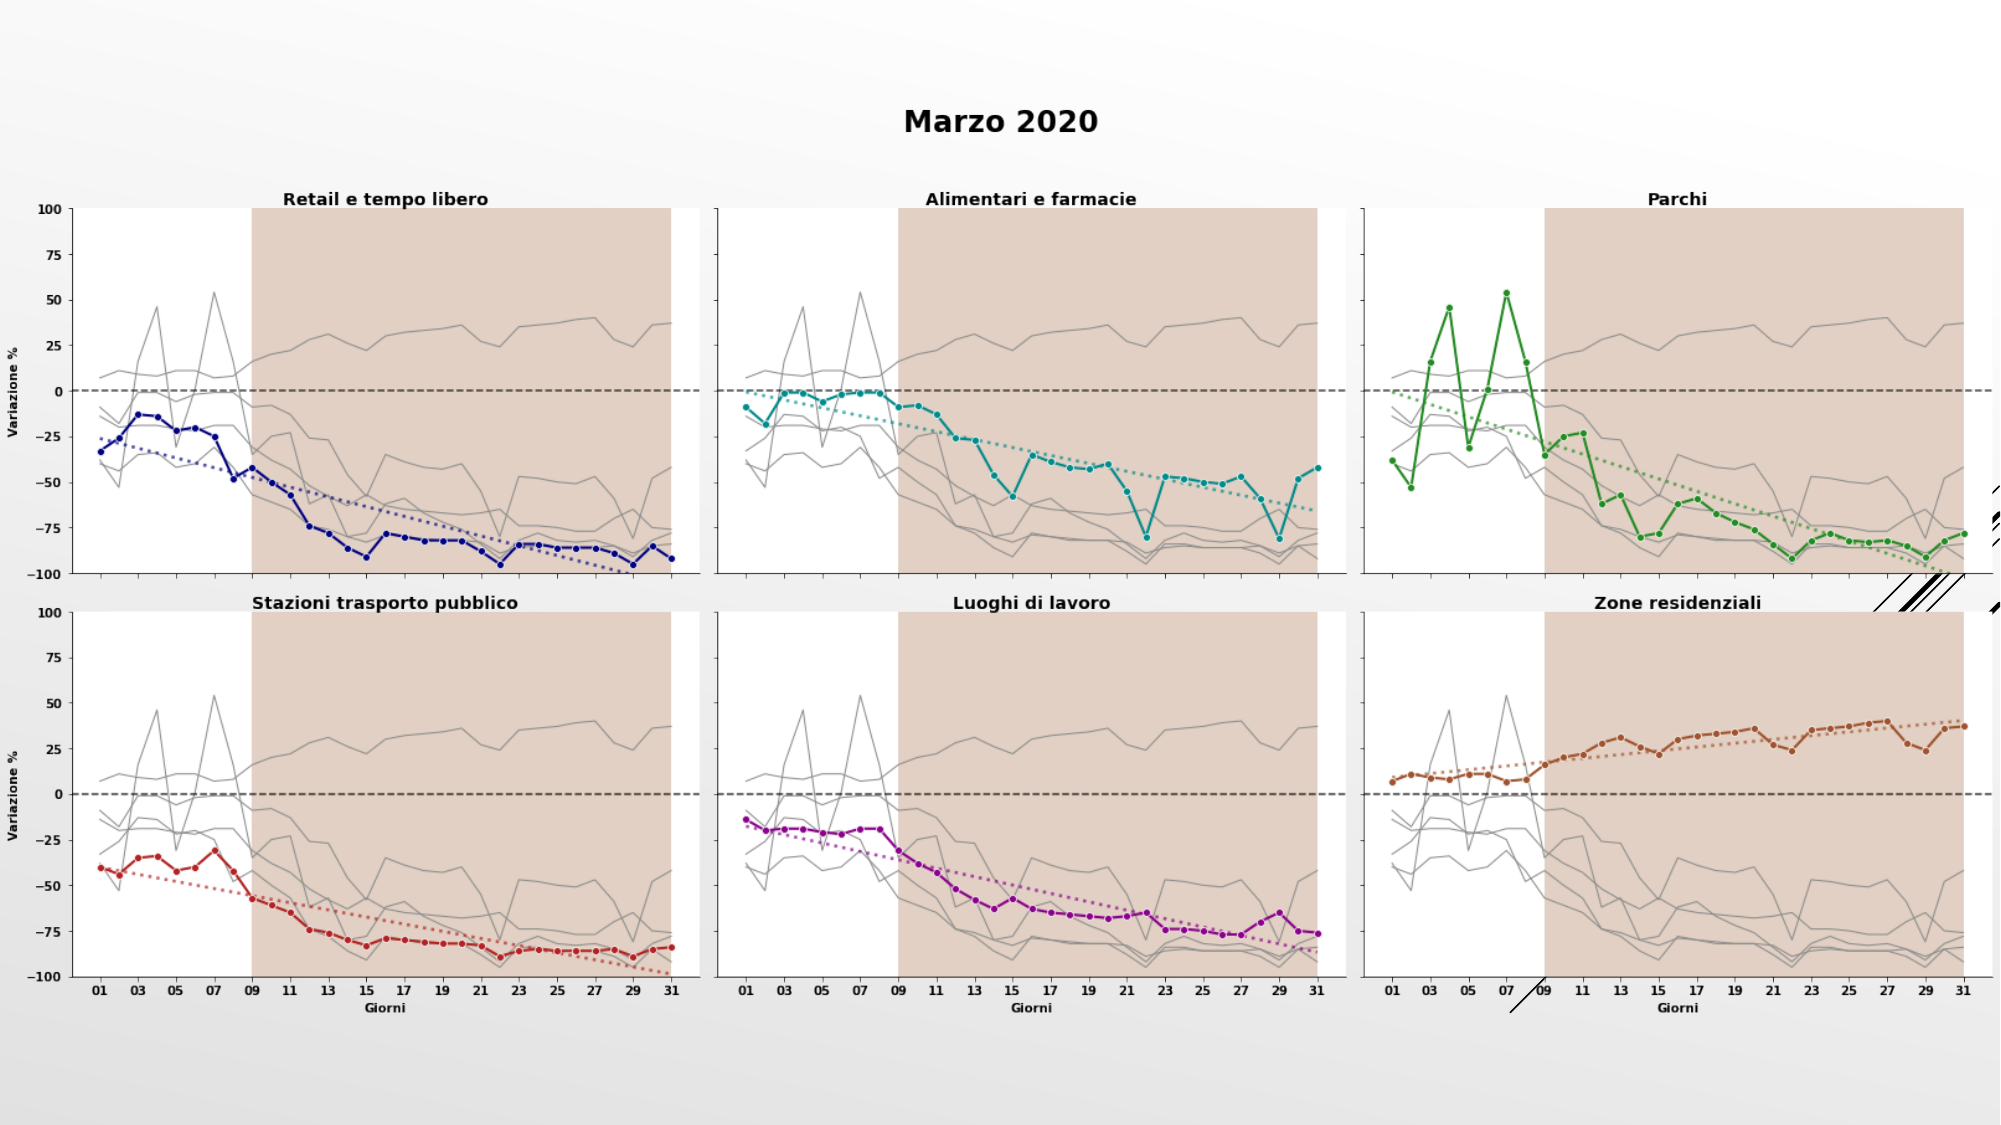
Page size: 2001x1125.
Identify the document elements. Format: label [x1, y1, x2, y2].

picture [0, 100, 2000, 1025]
